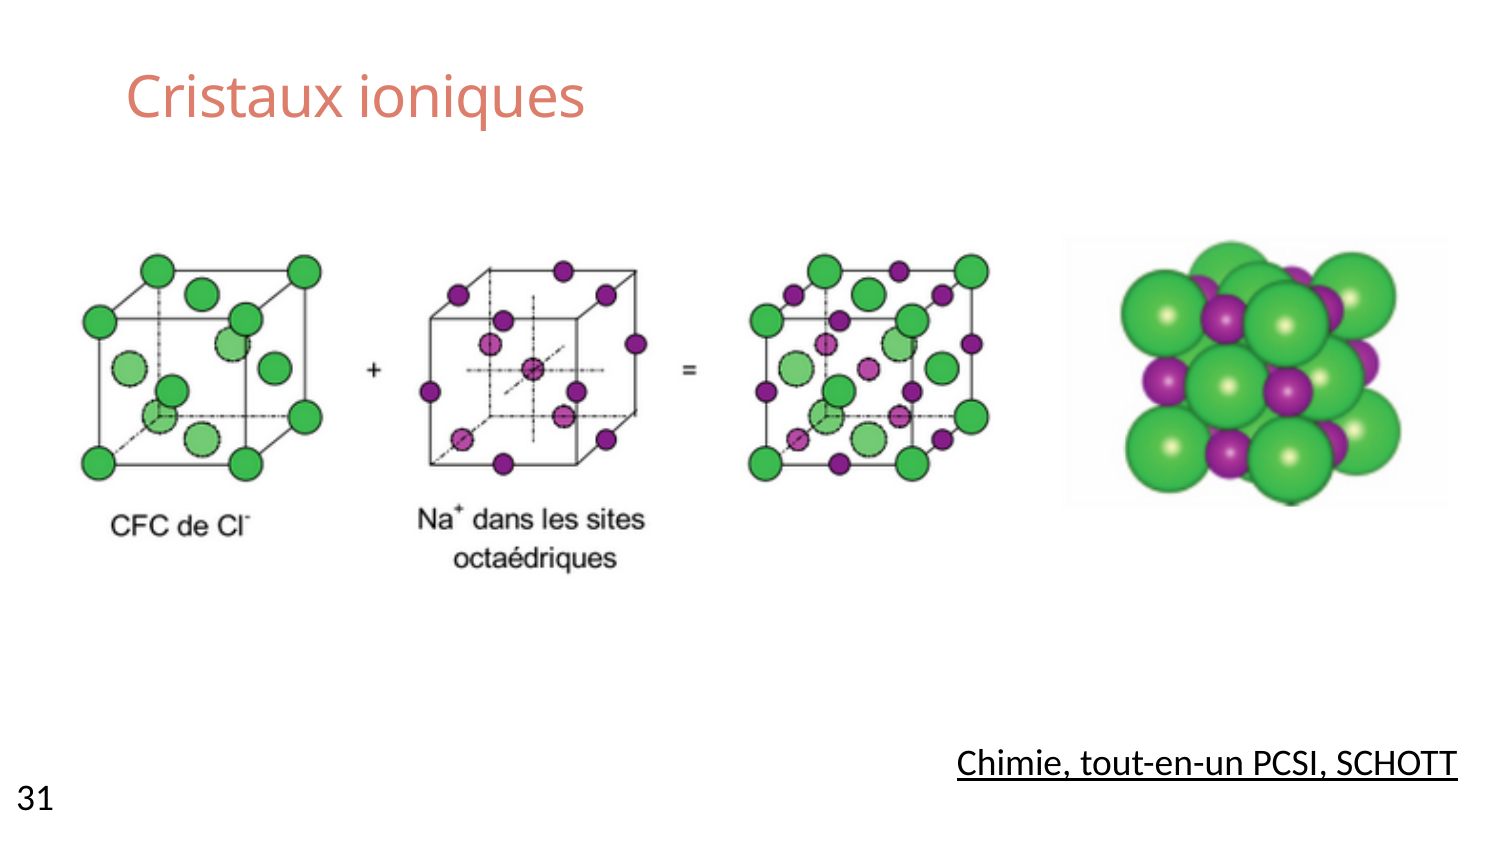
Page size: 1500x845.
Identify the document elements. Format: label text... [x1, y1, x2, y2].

title Cristaux ioniques [110, 23, 1349, 138]
picture [51, 214, 1449, 591]
text_box Chimie, tout-en-un PCSI, SCHOTT [942, 730, 1473, 791]
